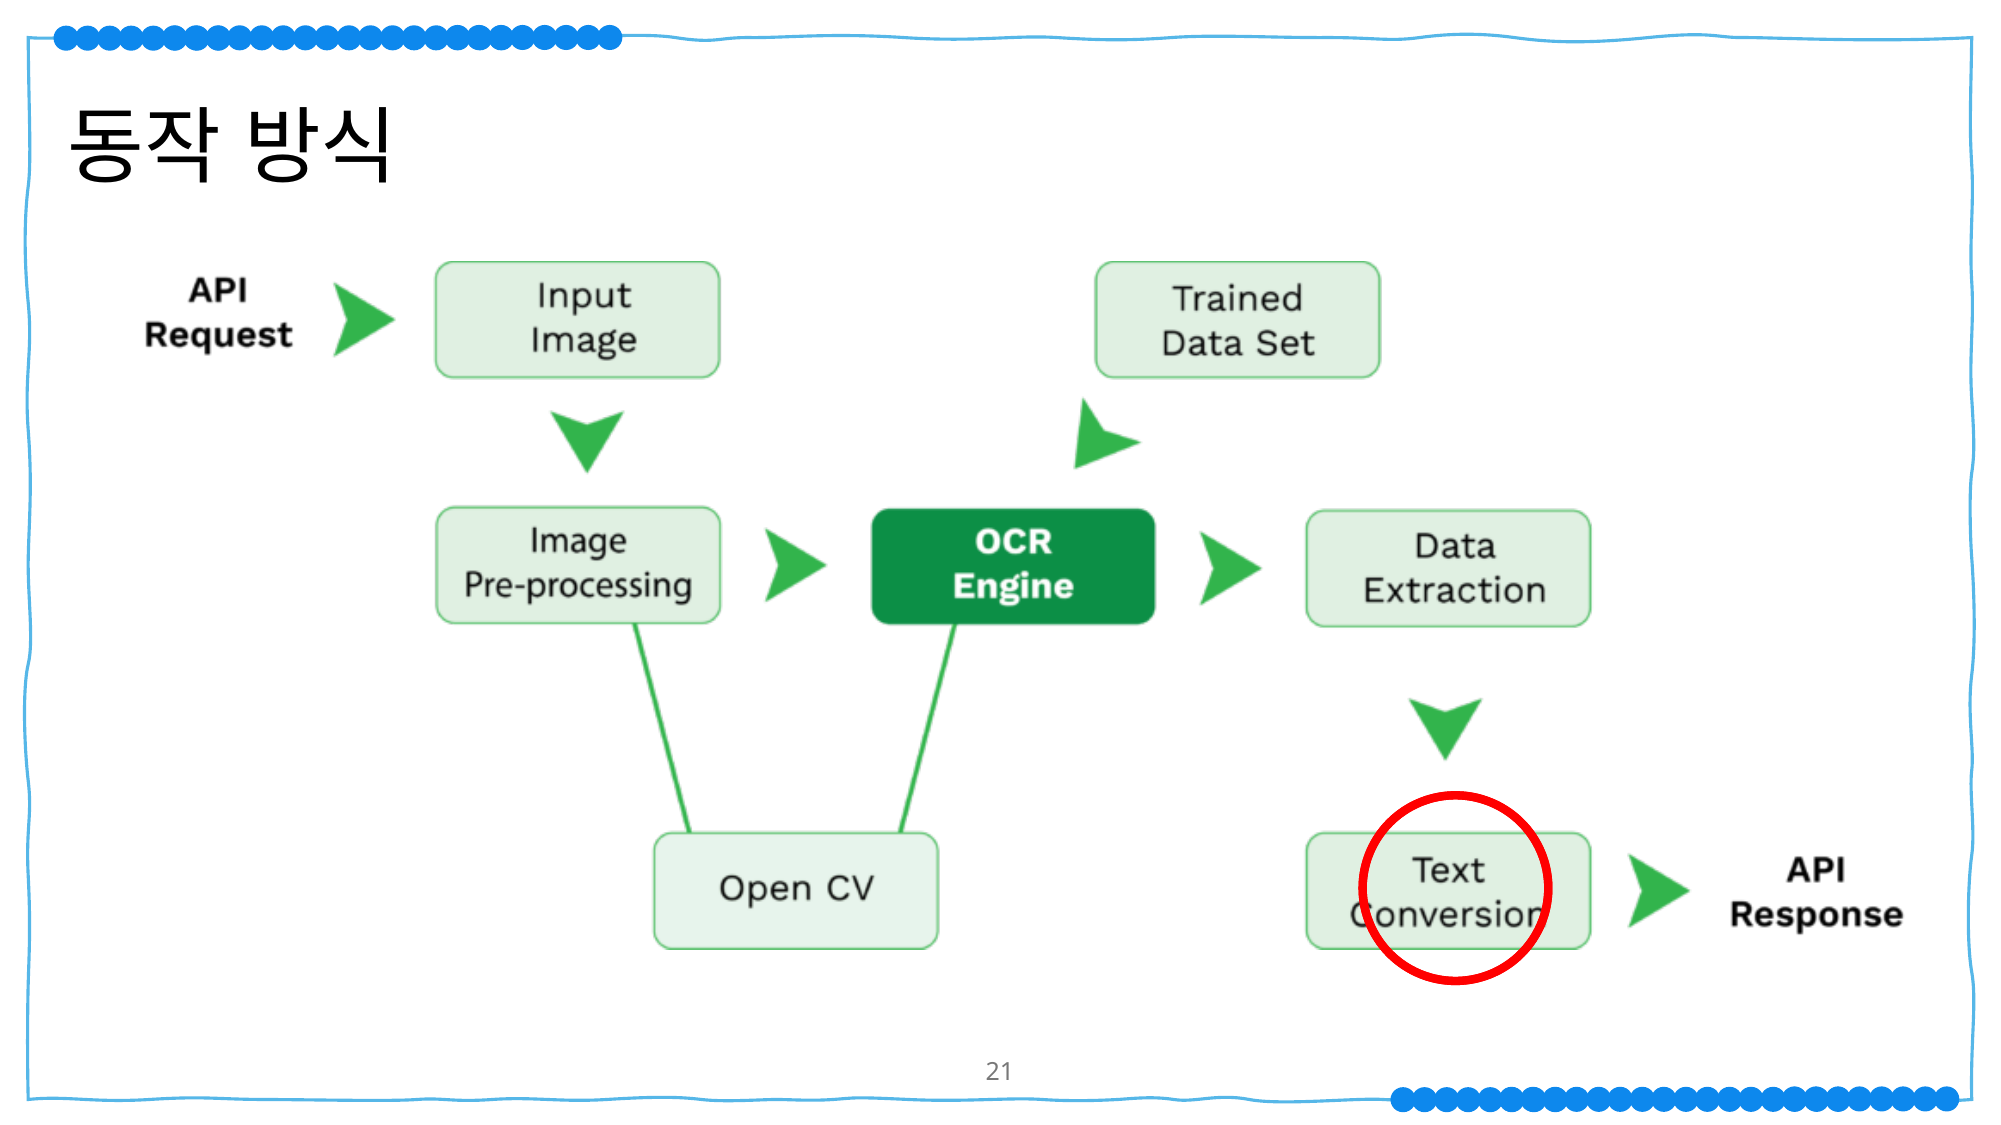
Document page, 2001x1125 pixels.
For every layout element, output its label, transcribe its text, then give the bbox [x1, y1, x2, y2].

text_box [53, 24, 623, 52]
text_box [1385, 951, 1526, 983]
text_box [22, 32, 1976, 1104]
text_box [1389, 1085, 1960, 1113]
slide_number 20 [1094, 1099, 1225, 1103]
picture [143, 261, 1906, 951]
